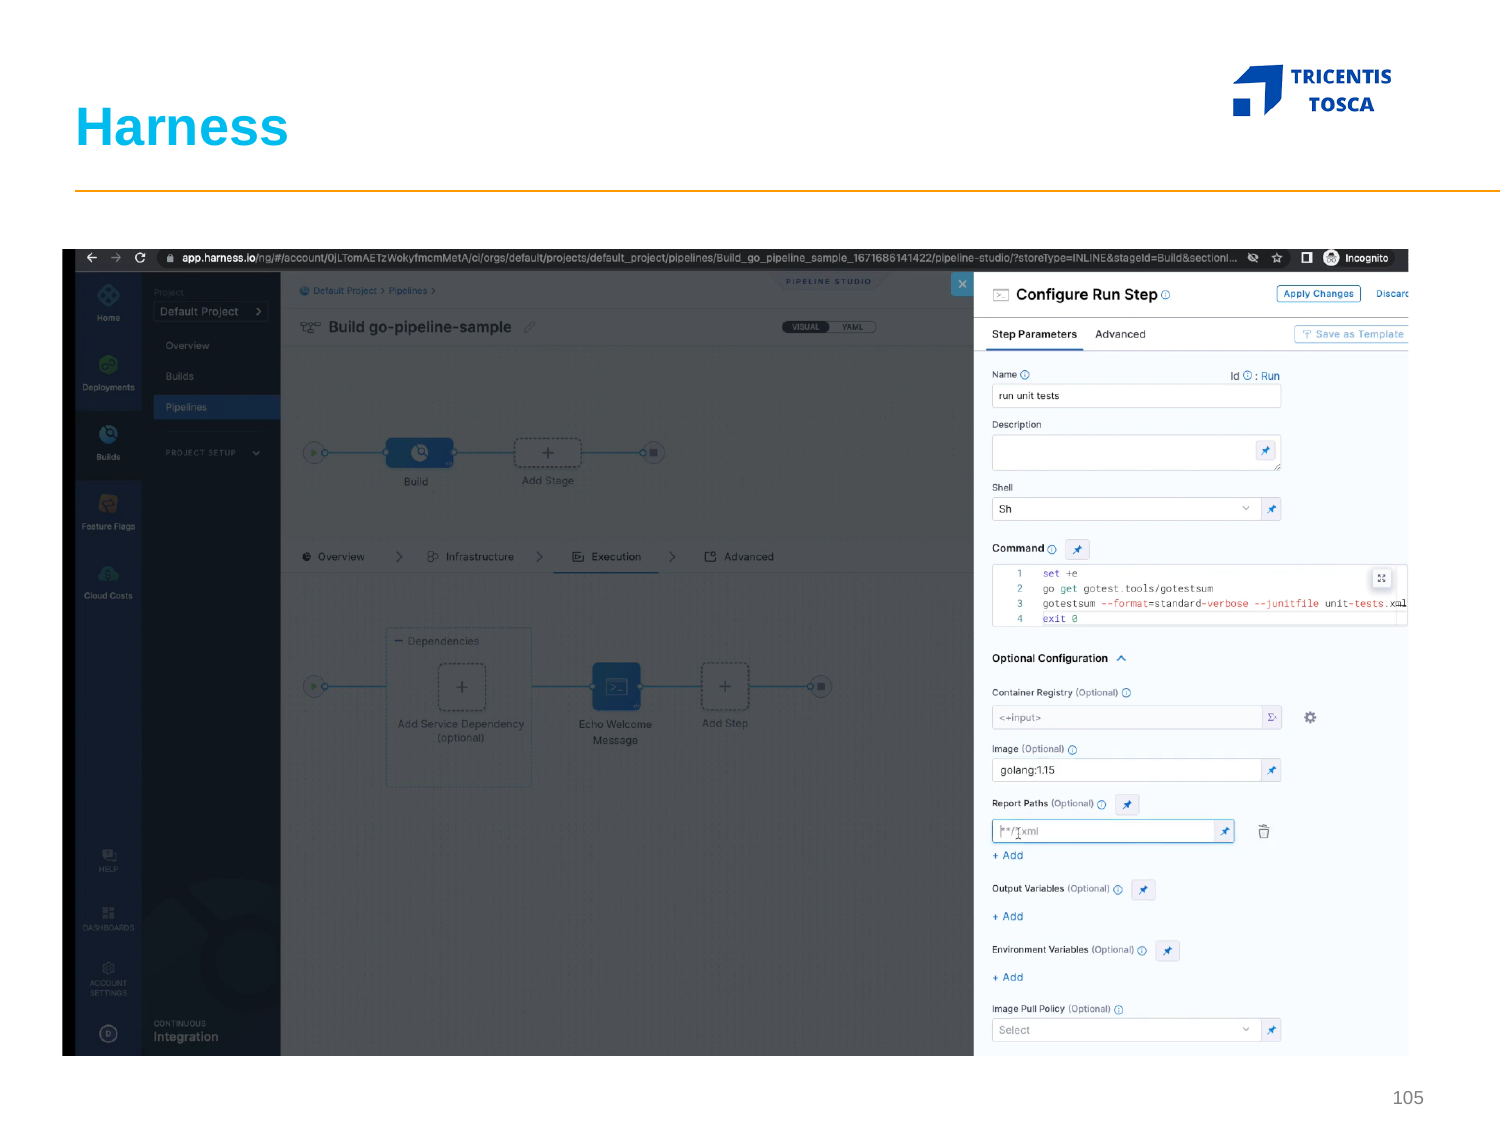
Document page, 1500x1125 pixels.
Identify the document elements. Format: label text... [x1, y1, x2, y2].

title Harness [75, 27, 1422, 157]
picture [62, 249, 1409, 1057]
